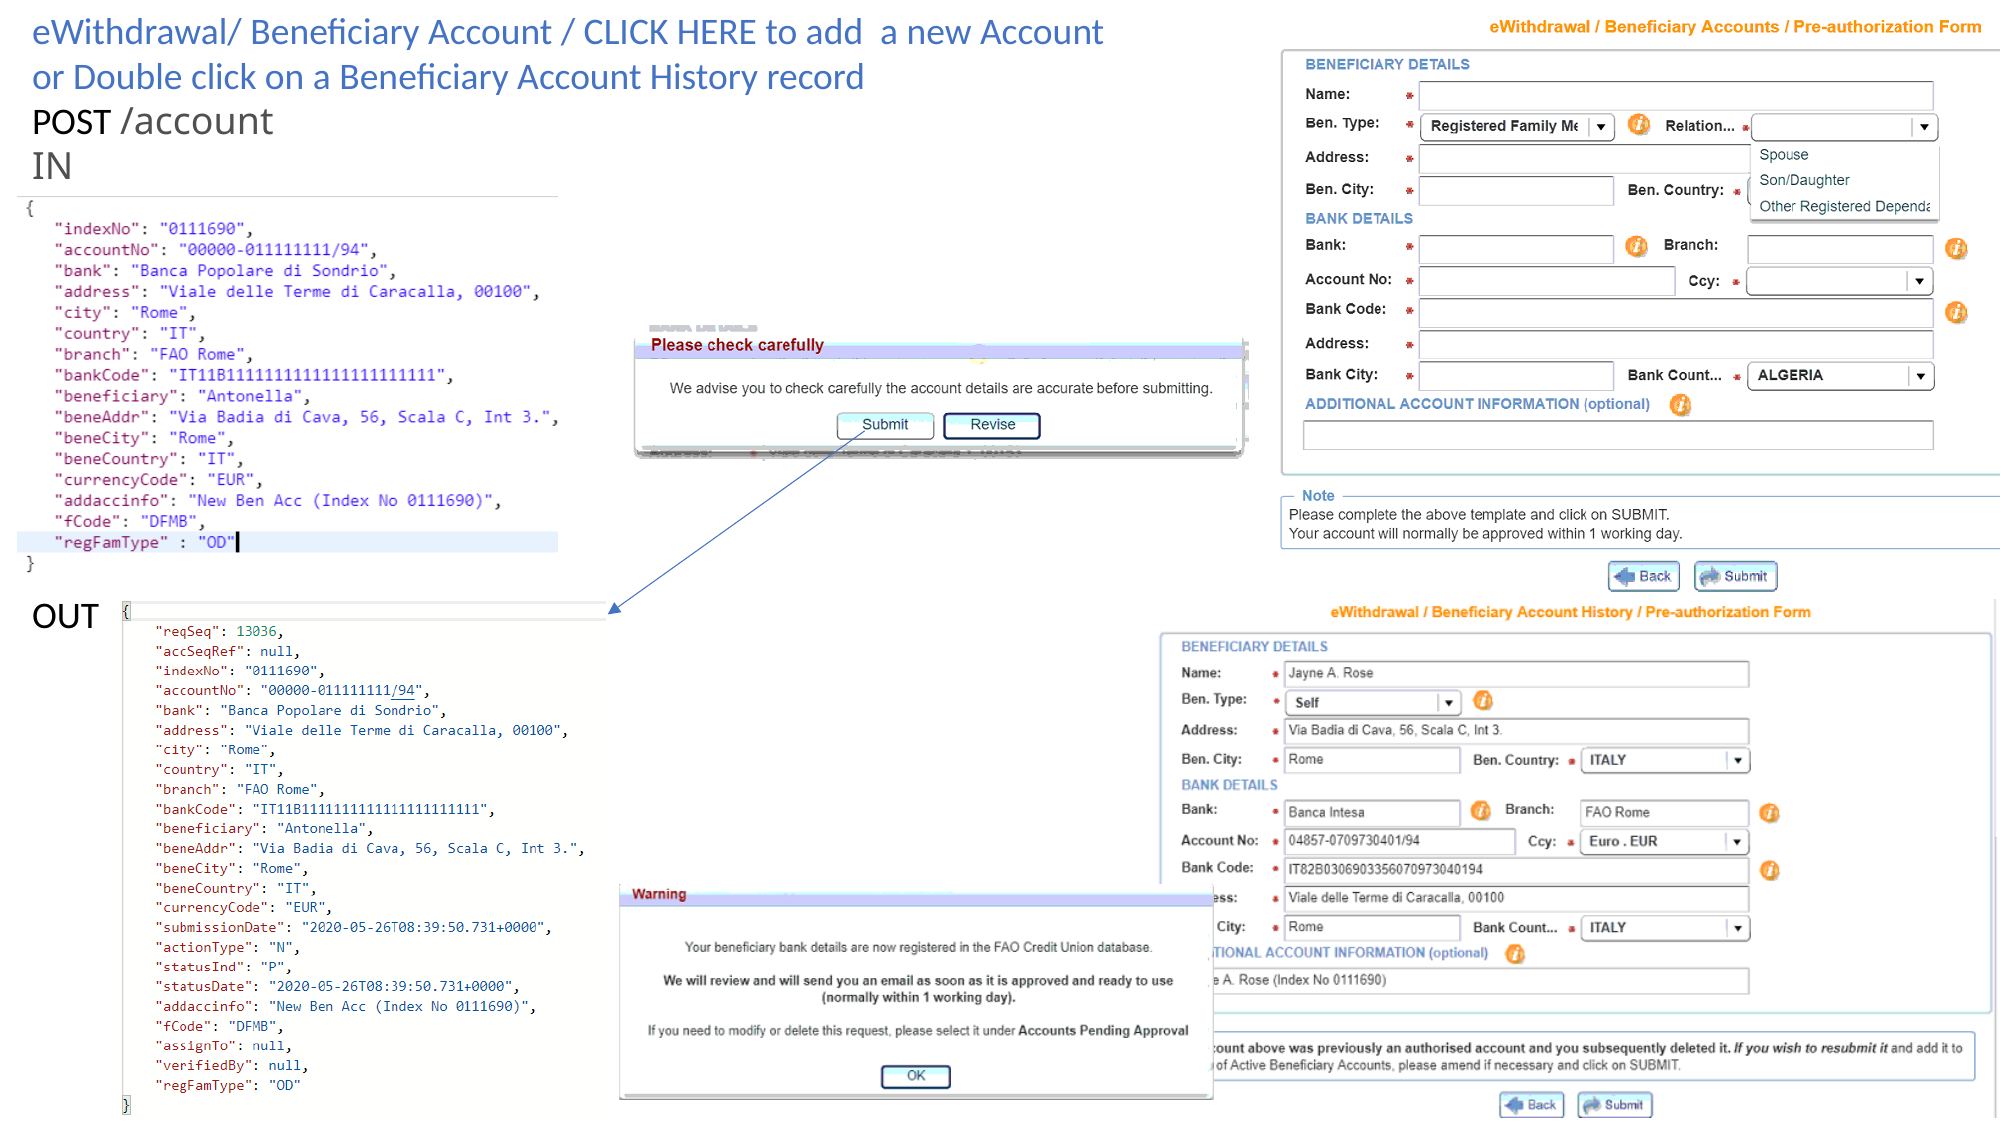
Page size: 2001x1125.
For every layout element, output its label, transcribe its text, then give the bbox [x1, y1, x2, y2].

picture [17, 196, 558, 585]
text_box OUT [17, 585, 371, 644]
picture [631, 325, 1249, 461]
picture [113, 598, 606, 1118]
picture [619, 0, 2000, 1118]
text_box eWithdrawal/ Beneficiary Account / CLICK HERE to add a new Account or Double click on a Beneficiary Account History record POST /account IN [17, 0, 1275, 195]
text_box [607, 430, 865, 615]
